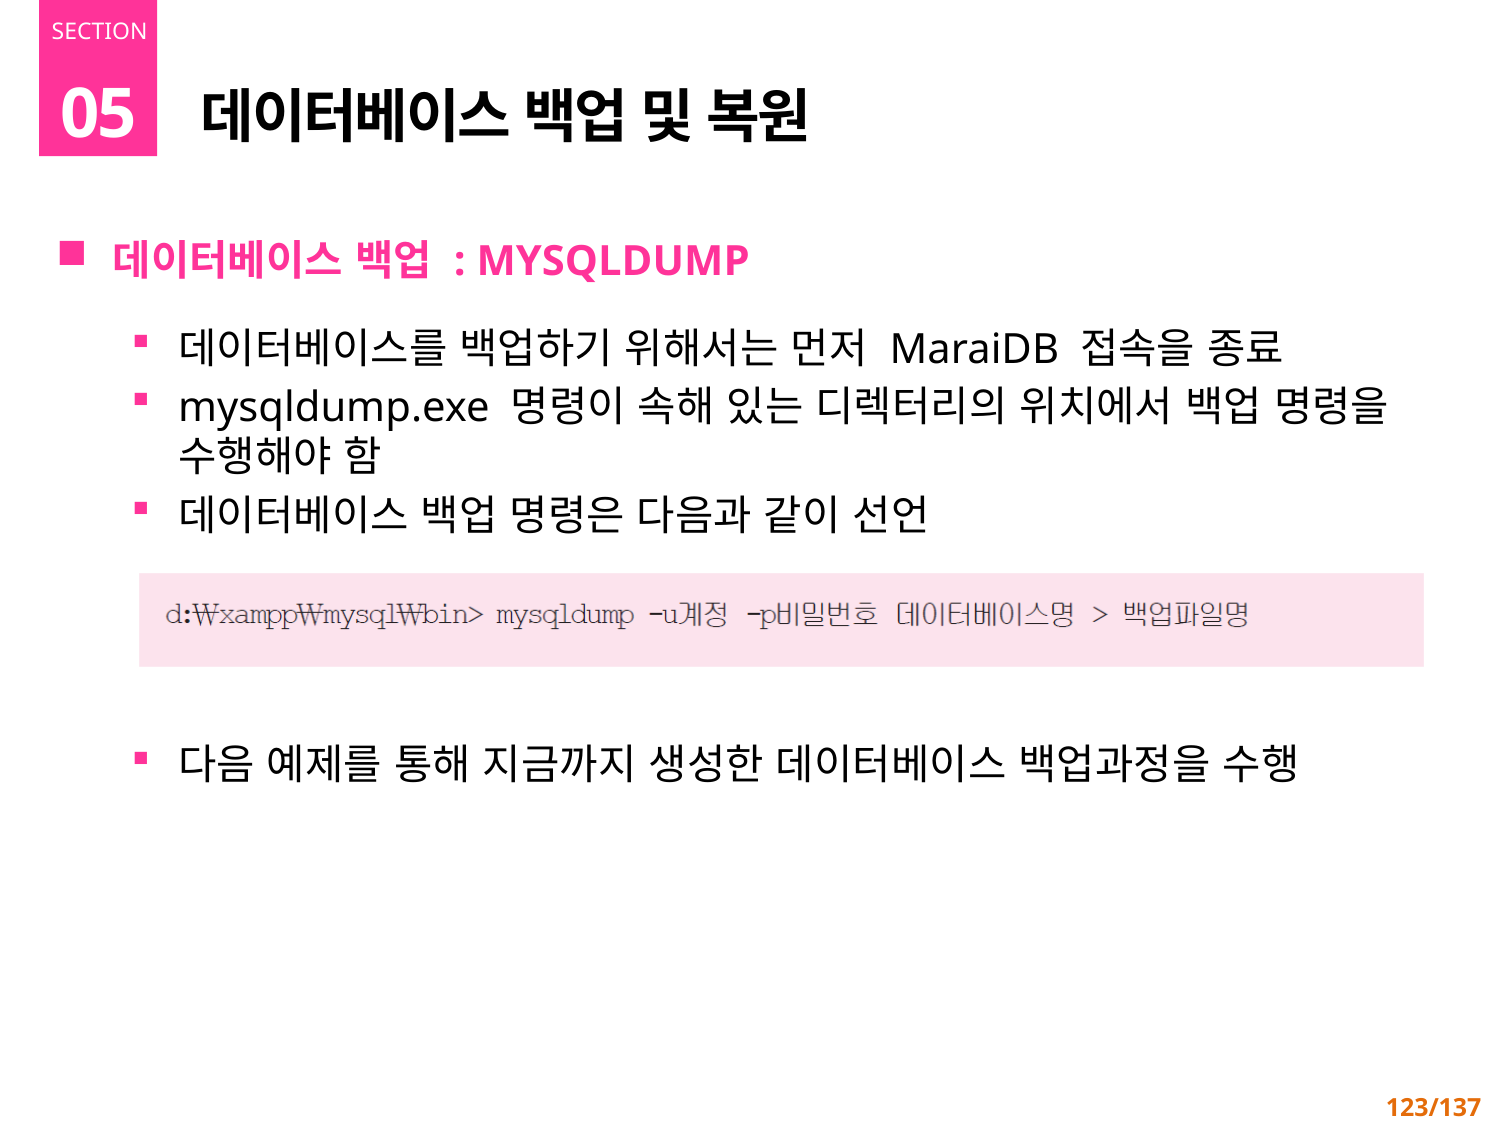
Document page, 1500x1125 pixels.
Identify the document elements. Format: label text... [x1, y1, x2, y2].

title 데이터베이스 백업 및 복원 [185, 75, 1463, 153]
list 데이터베이스 백업 : MYSQLDUMP 데이터베이스를 백업하기 위해서는 먼저 MaraiDB 접속을 종료 mysqldump.exe 명령이 속해 있는 디렉터리의 위치에서 백업 명령을 수행해야 함 데이터베이스 백업 명령은 다음과 같이 선언 [41, 226, 1459, 563]
text_box 05 [39, 70, 158, 149]
picture [123, 562, 1436, 681]
text_box 다음 예제를 통해 지금까지 생성한 데이터베이스 백업과정을 수행 [41, 730, 1459, 823]
